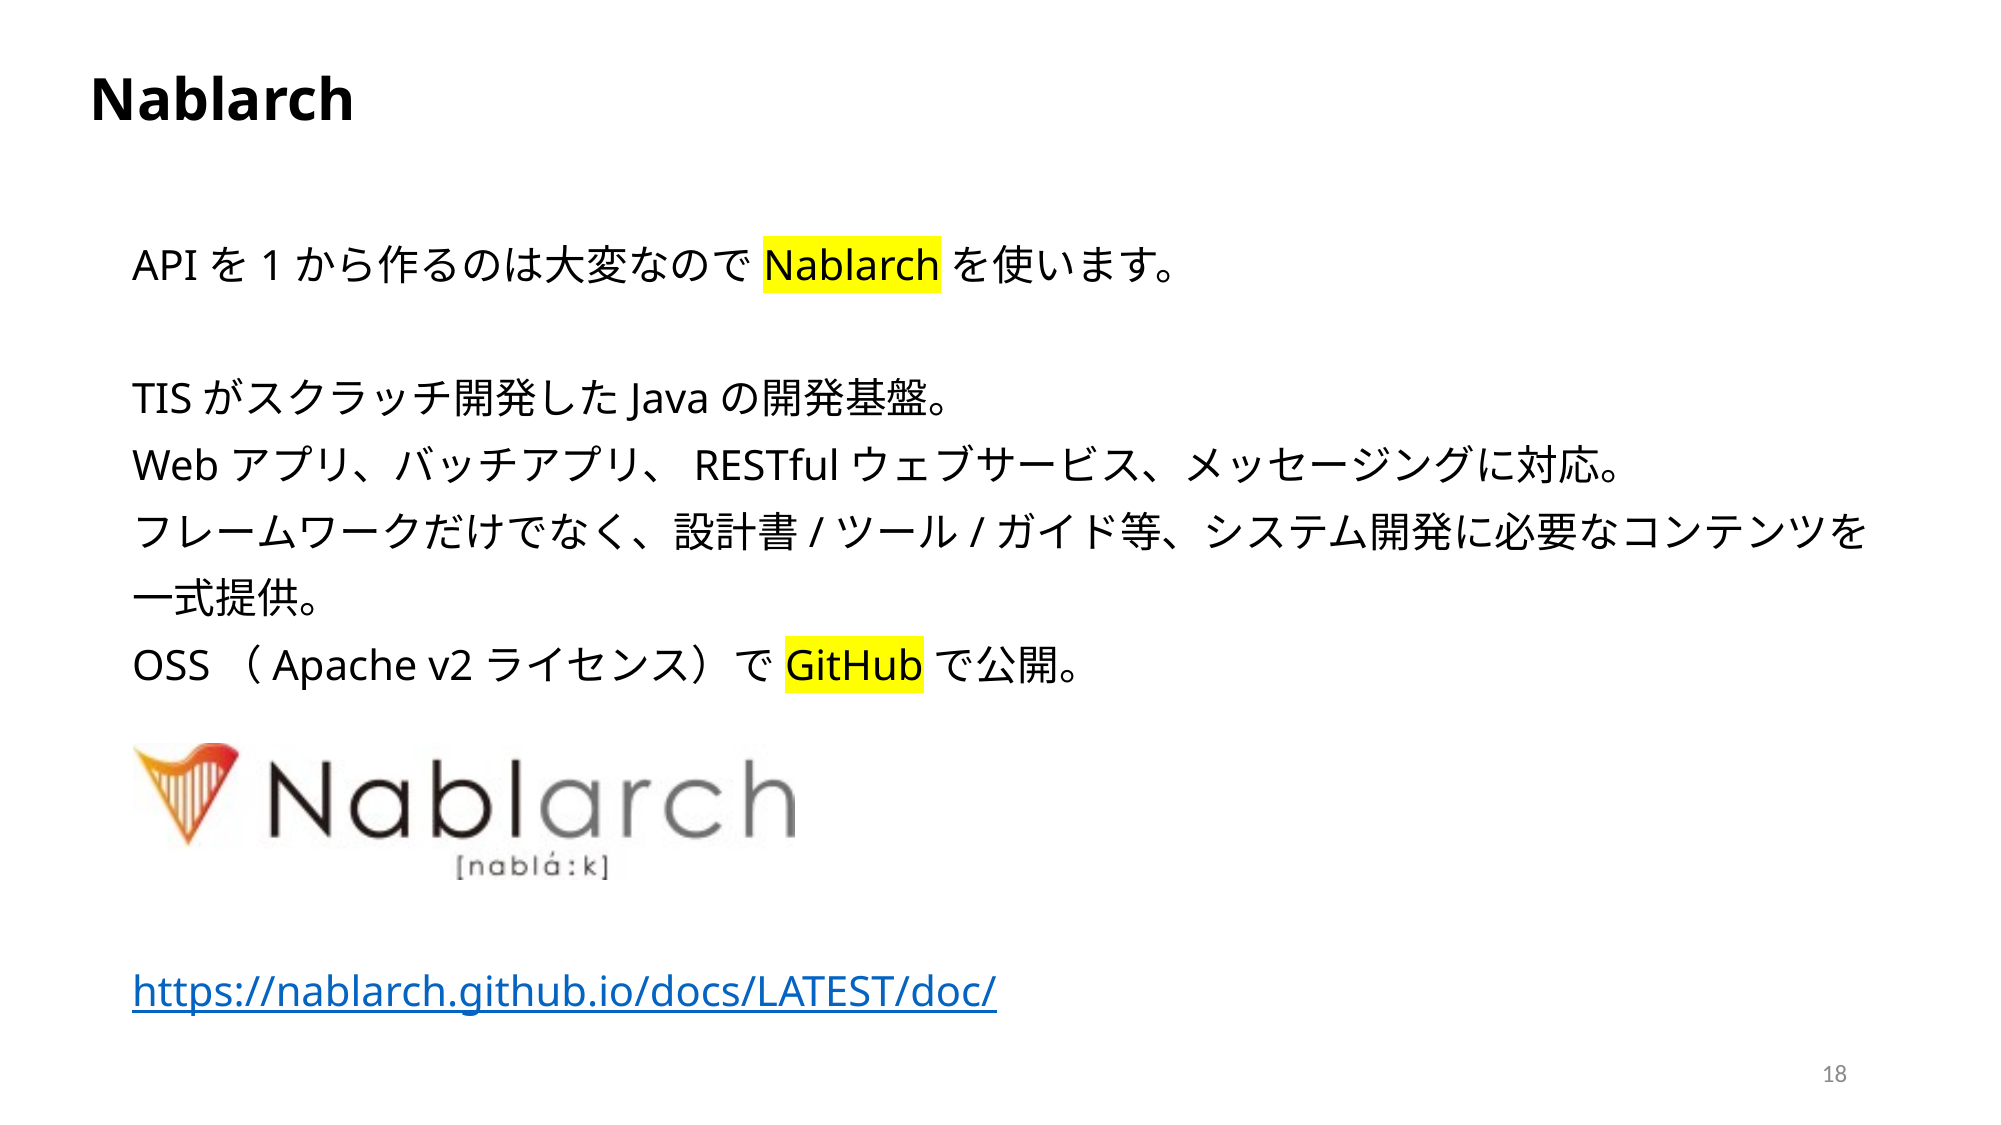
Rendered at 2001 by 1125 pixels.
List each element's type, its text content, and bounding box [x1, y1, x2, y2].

text_box APIを1から作るのは大変なのでNablarchを使います。 TISがスクラッチ開発したJavaの開発基盤。 Webアプリ、バッチアプリ、RESTfulウェブサービス、メッセージングに対応。 フレームワークだけでなく、設計書/ツール/ガイド等、システム開発に必要なコンテンツを一式提供。 OSS（Apache v2ライセンス）でGitHubで公開。 https://nablarch.github.io/docs/LATEST/doc/ [117, 214, 1904, 1097]
picture [133, 743, 795, 880]
slide_number 18 [1412, 1042, 1863, 1103]
text_box Nablarch [74, 54, 1454, 140]
